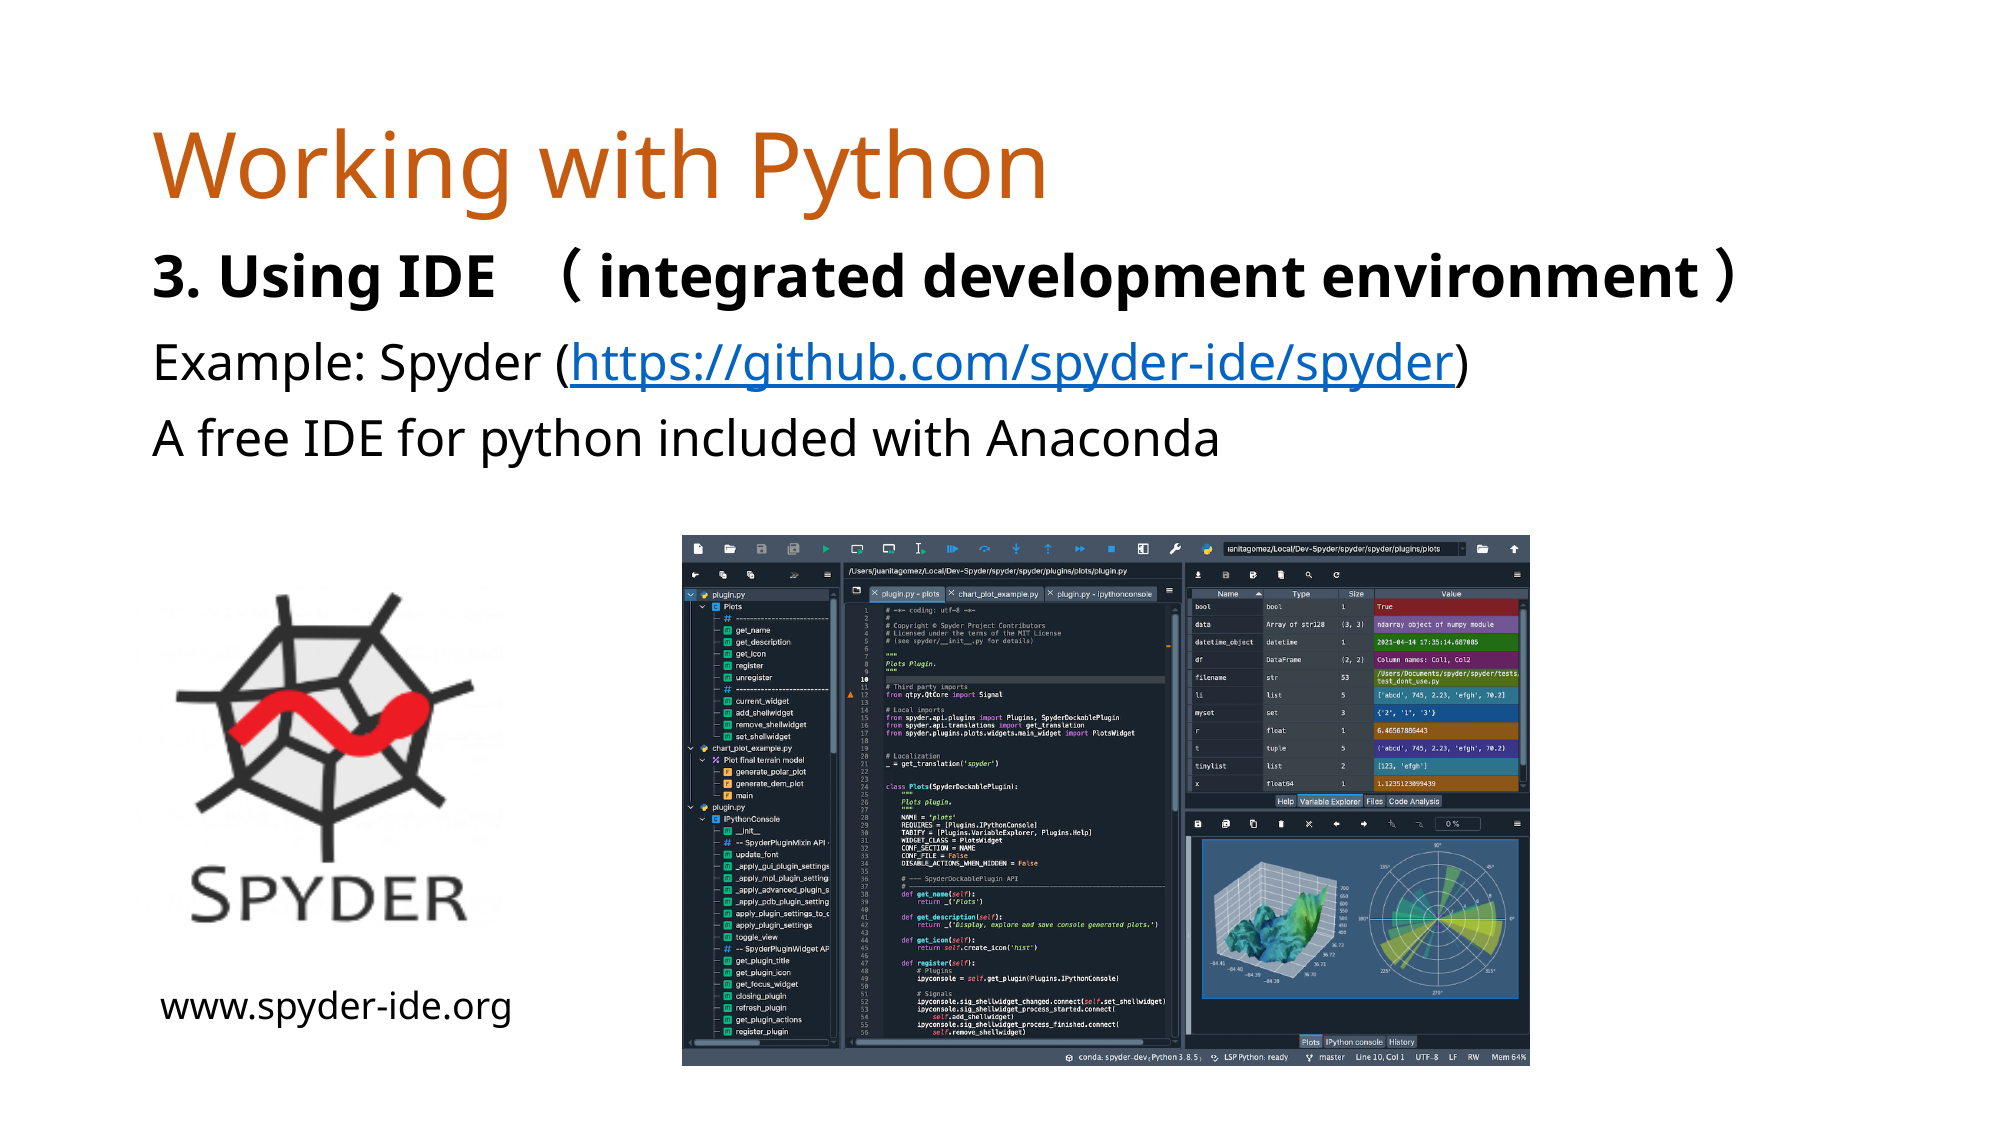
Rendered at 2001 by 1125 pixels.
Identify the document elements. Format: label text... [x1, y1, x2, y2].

picture [682, 535, 1530, 1066]
picture [137, 587, 503, 927]
list 3. Using IDE （integrated development environment） Example: Spyder (https://github.com/spyder-ide/spyder) A free IDE for python included with Anaconda [137, 240, 1913, 1014]
text_box www.spyder-ide.org [145, 974, 537, 1035]
title Working with Python [137, 59, 1863, 240]
